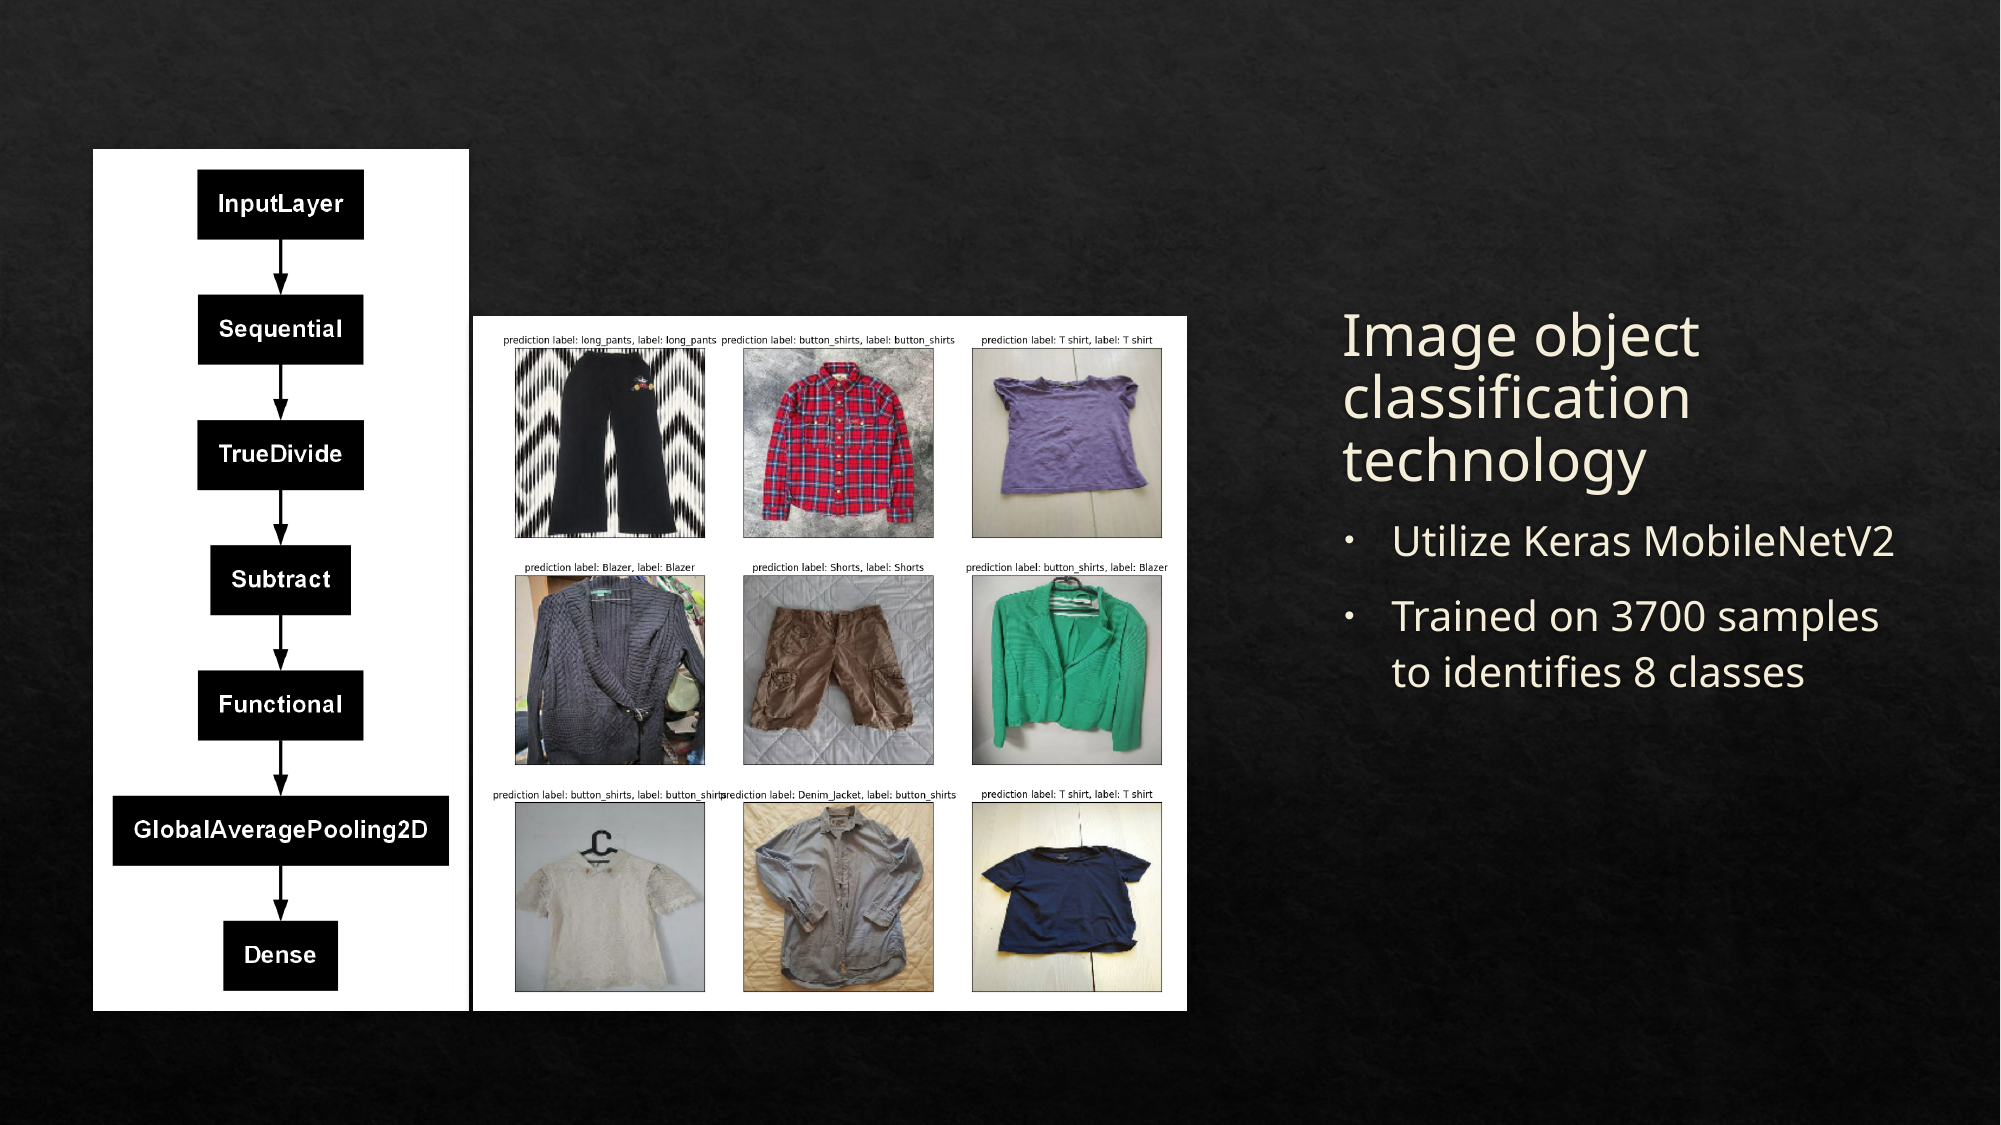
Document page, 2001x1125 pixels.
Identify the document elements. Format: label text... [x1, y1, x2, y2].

list Utilize Keras MobileNetV2 Trained on 3700 samples to identifies 8 classes [1329, 501, 1938, 997]
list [107, 163, 455, 997]
picture [487, 330, 1173, 997]
title Image object classification technology [1327, 202, 1936, 499]
